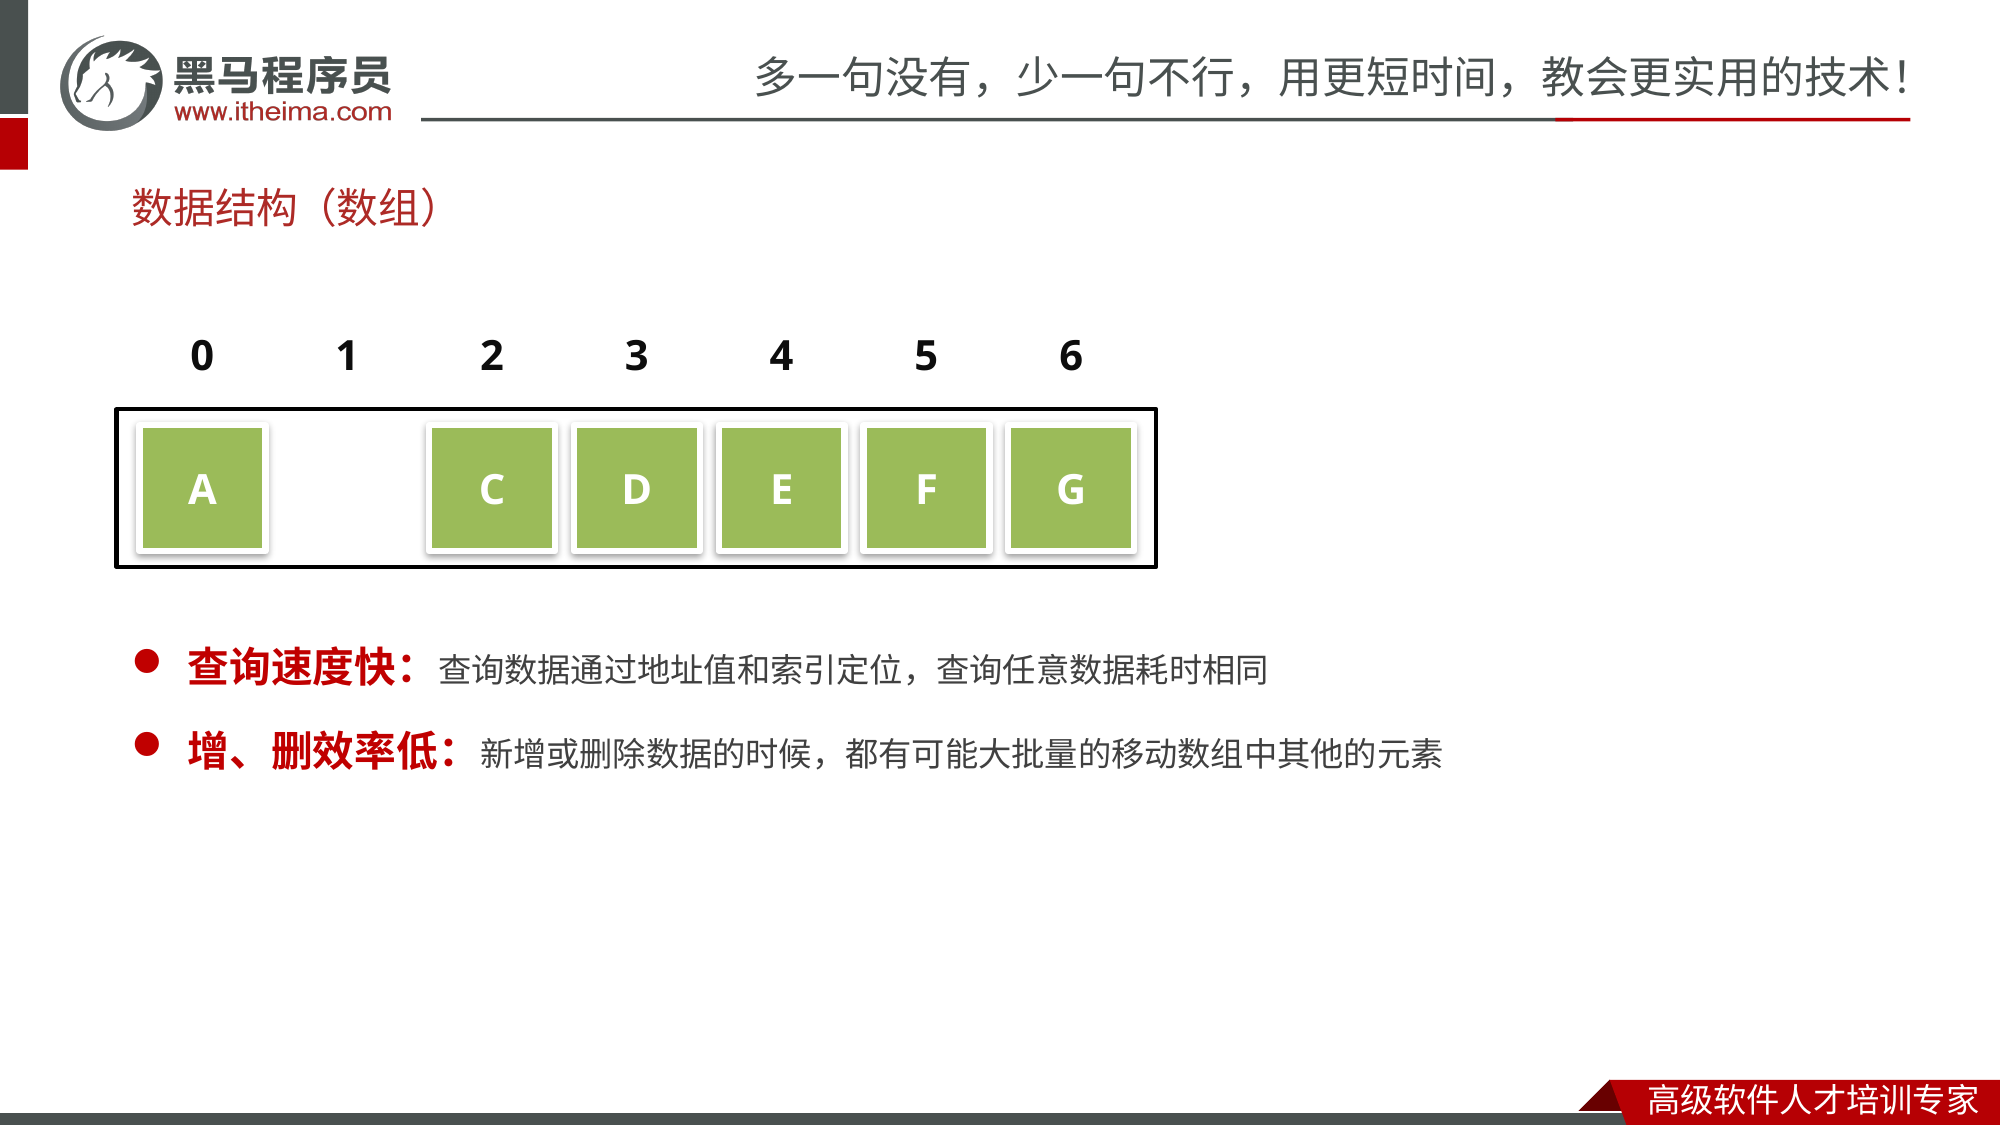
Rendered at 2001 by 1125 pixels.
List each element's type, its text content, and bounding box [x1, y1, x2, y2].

text_box C [426, 426, 558, 554]
text_box G [1005, 423, 1137, 554]
text_box 增、删效率低：新增或删除数据的时候，都有可能大批量的移动数组中其他的元素 [116, 692, 1834, 783]
title 数据结构 [116, 164, 280, 250]
text_box D [571, 426, 703, 554]
text_box F [860, 426, 993, 554]
text_box 2. 扩容原数组 1.5 倍大小的新数组 [133, 422, 1140, 561]
text_box A [136, 423, 269, 554]
text_box [114, 407, 1158, 569]
text_box E [716, 426, 848, 554]
text_box （数组） [280, 164, 491, 250]
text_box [139, 290, 1135, 418]
picture [14, 0, 453, 179]
text_box 查询速度快：查询数据通过地址值和索引定位，查询任意数据耗时相同 [116, 608, 1799, 692]
